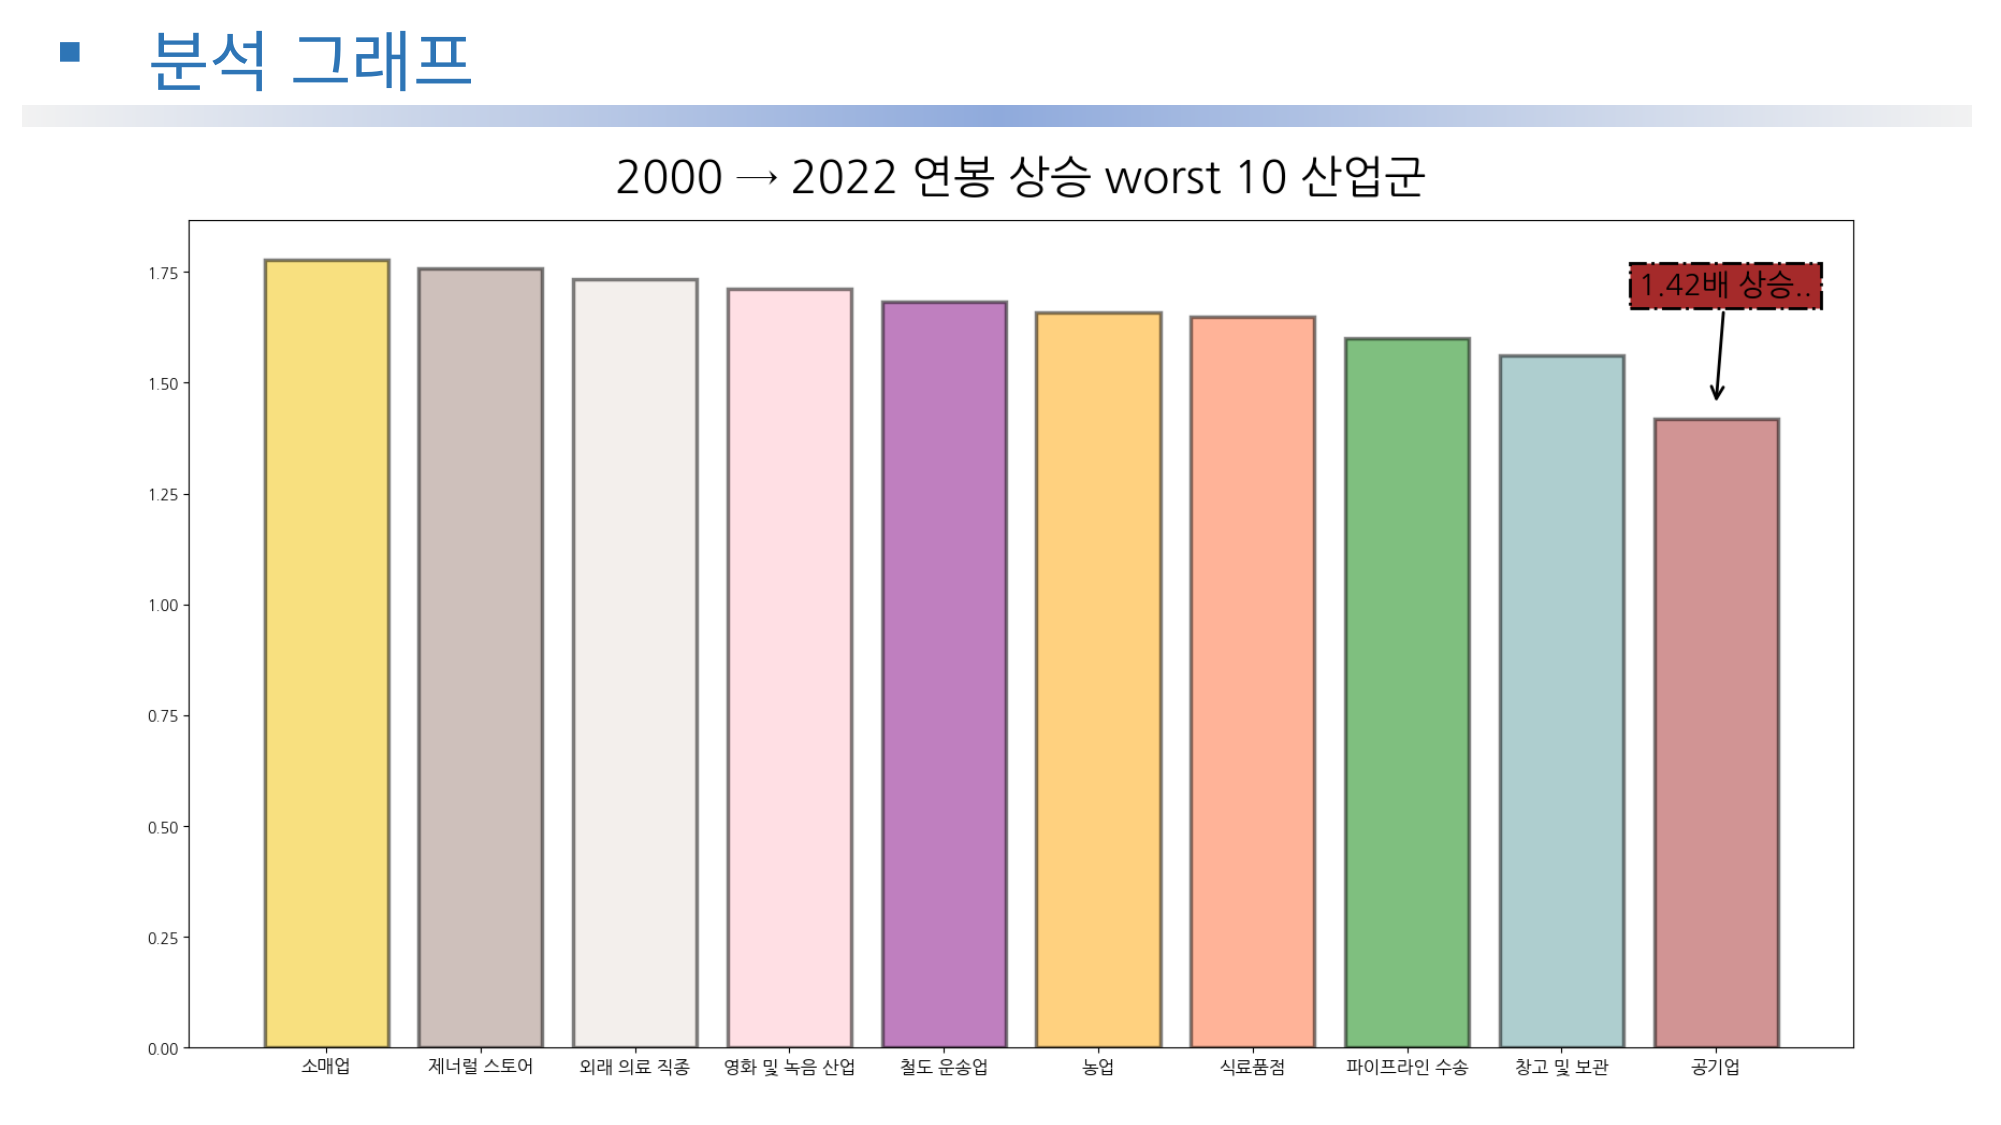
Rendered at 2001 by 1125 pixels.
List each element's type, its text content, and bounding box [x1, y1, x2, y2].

picture [135, 147, 1864, 1086]
text_box [20, 103, 1974, 129]
title 분석 그래프 [39, 19, 1856, 103]
